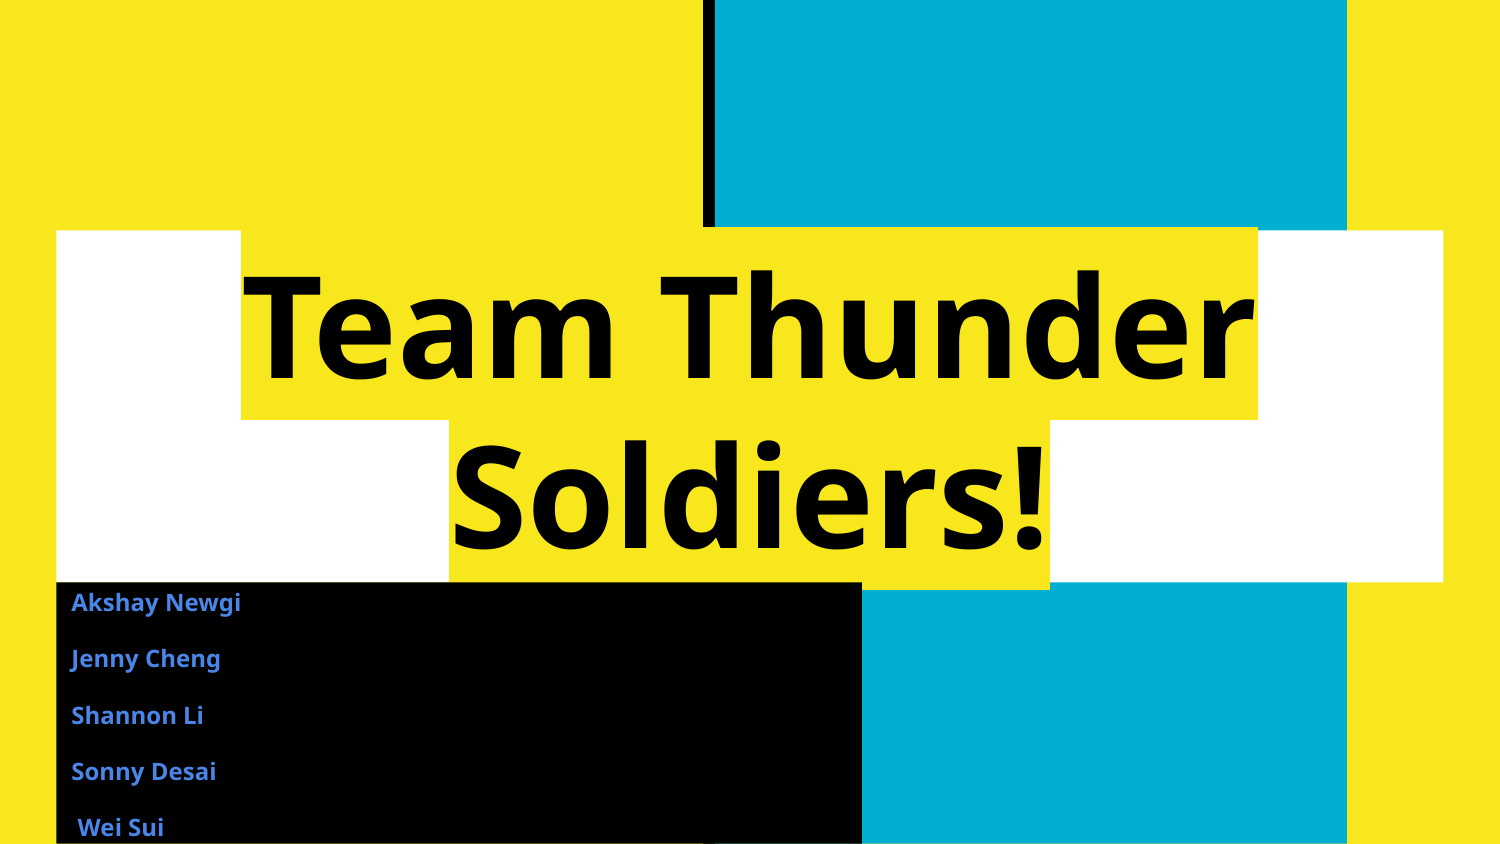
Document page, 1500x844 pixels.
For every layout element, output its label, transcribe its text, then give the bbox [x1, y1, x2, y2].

title Team Thunder Soldiers! [56, 230, 1444, 583]
subtitle Akshay Newgi Jenny Cheng Shannon Li Sonny Desai Wei Sui [56, 582, 862, 844]
